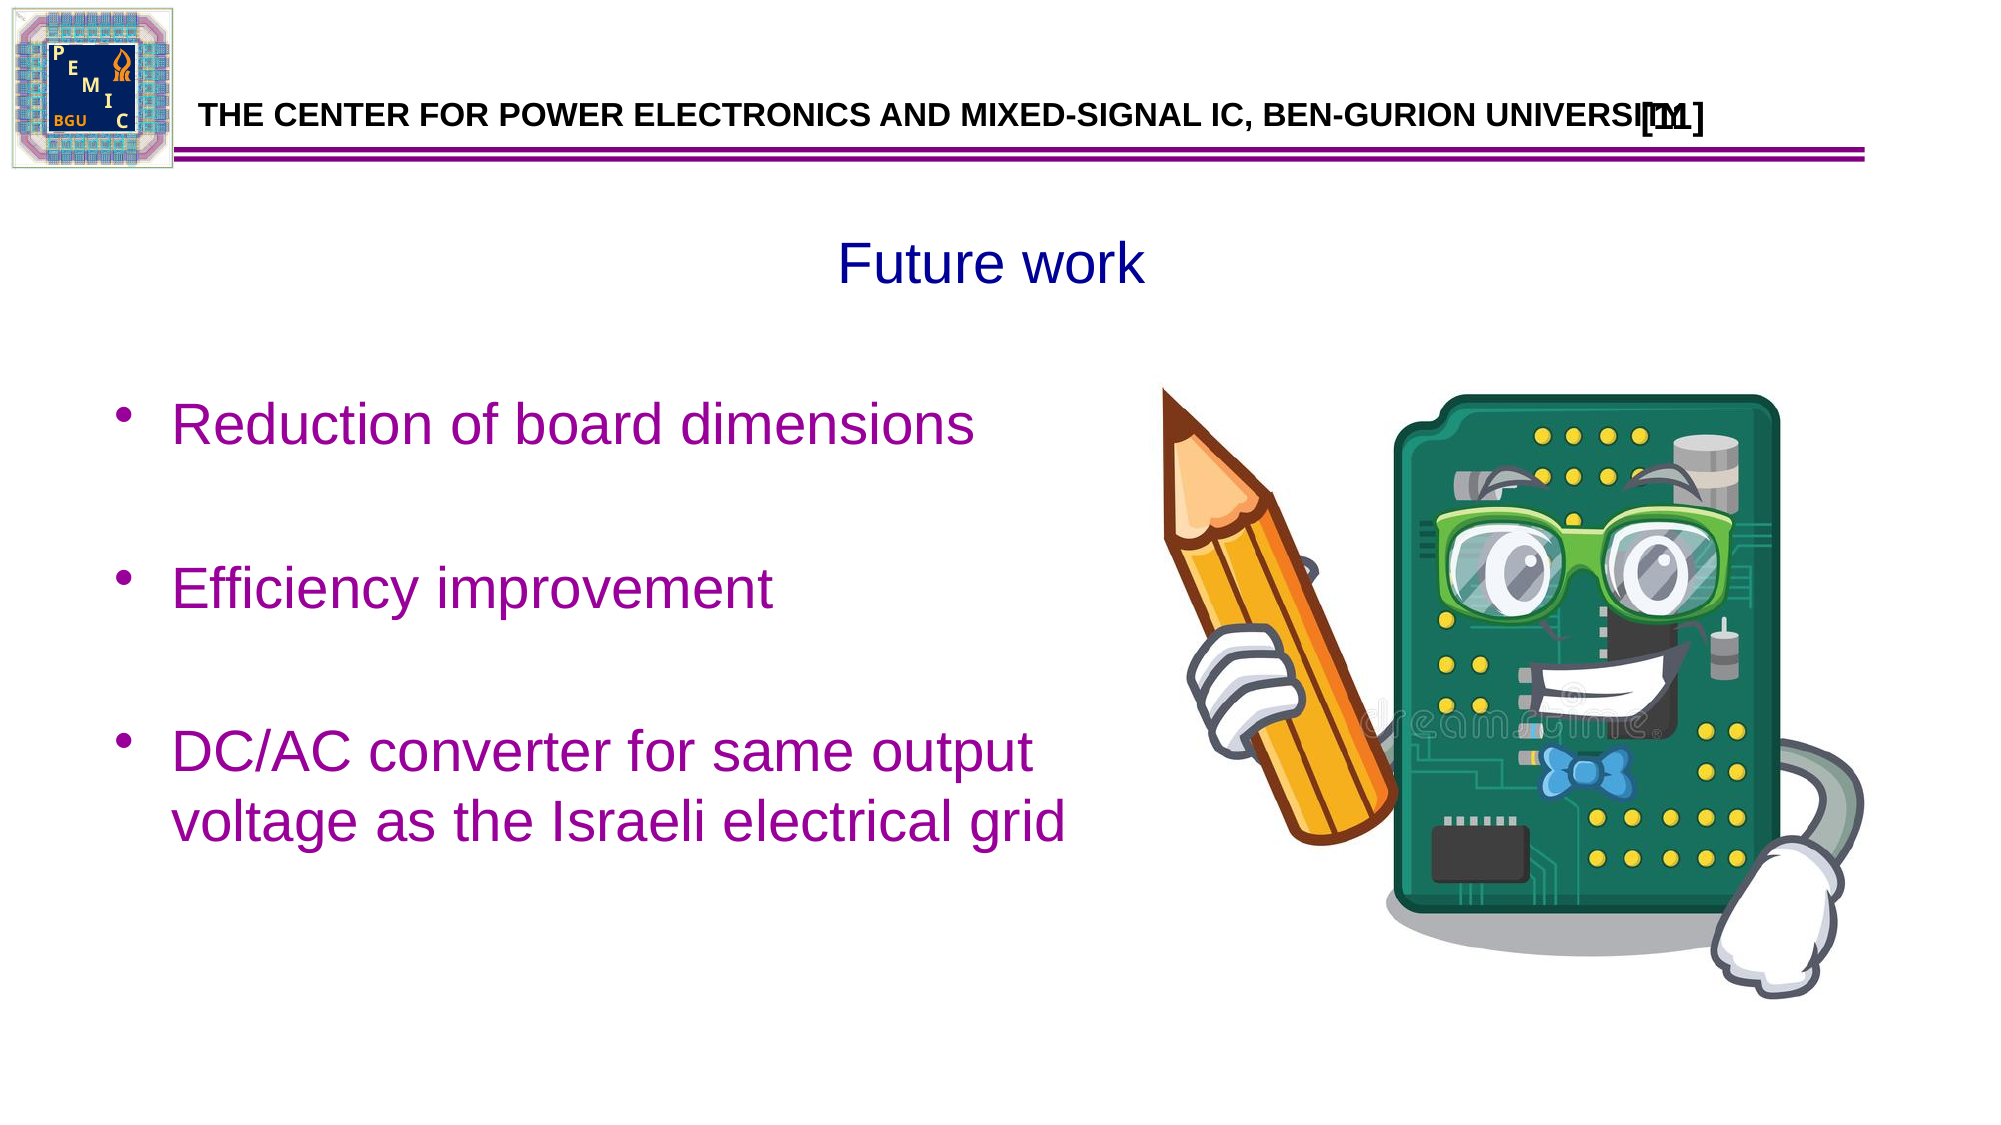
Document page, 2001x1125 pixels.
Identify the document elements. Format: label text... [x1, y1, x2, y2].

picture [1116, 311, 1901, 1096]
list Reduction of board dimensions Efficiency improvement DC/AC converter for same output voltage as the Israeli electrical grid [99, 378, 1111, 1095]
title Future work [99, 200, 1900, 319]
